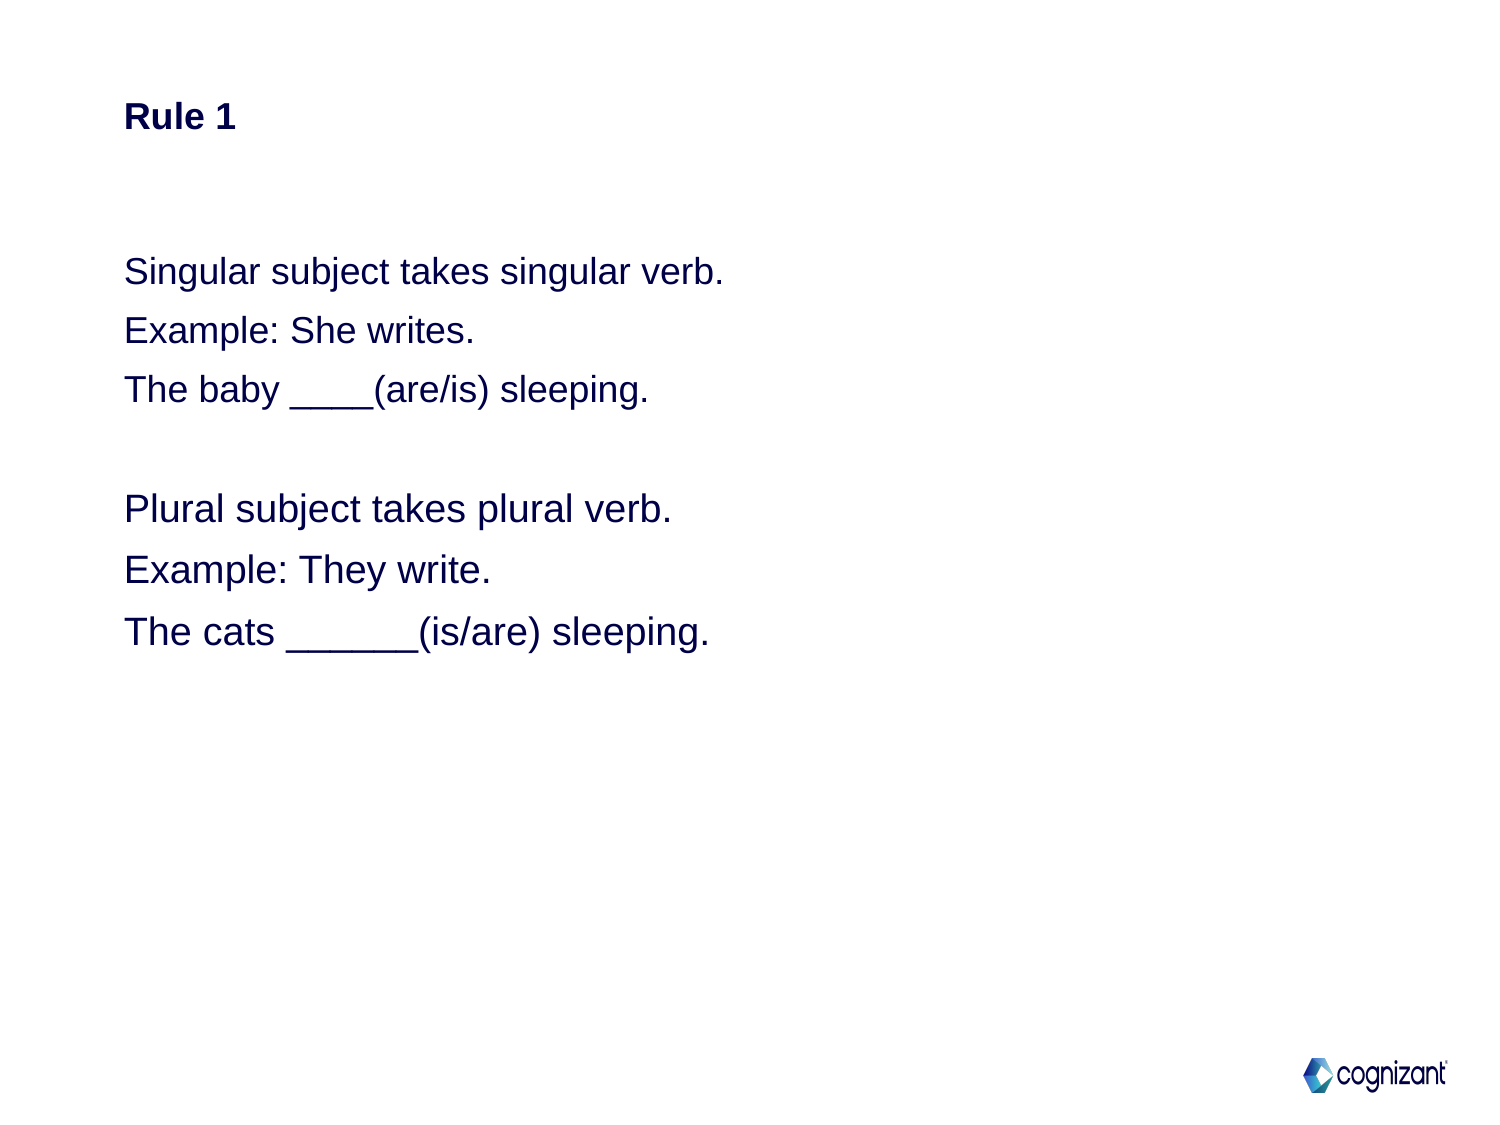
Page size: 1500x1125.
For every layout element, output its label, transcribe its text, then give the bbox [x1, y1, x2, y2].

title Rule 1 [123, 67, 1213, 138]
picture [1303, 1058, 1448, 1093]
list Singular subject takes singular verb. Example: She writes. The baby ____(are/is) sleeping. Plural subject takes plural verb. Example: They write. The cats ______(is/are) sleeping. [123, 242, 1213, 1020]
